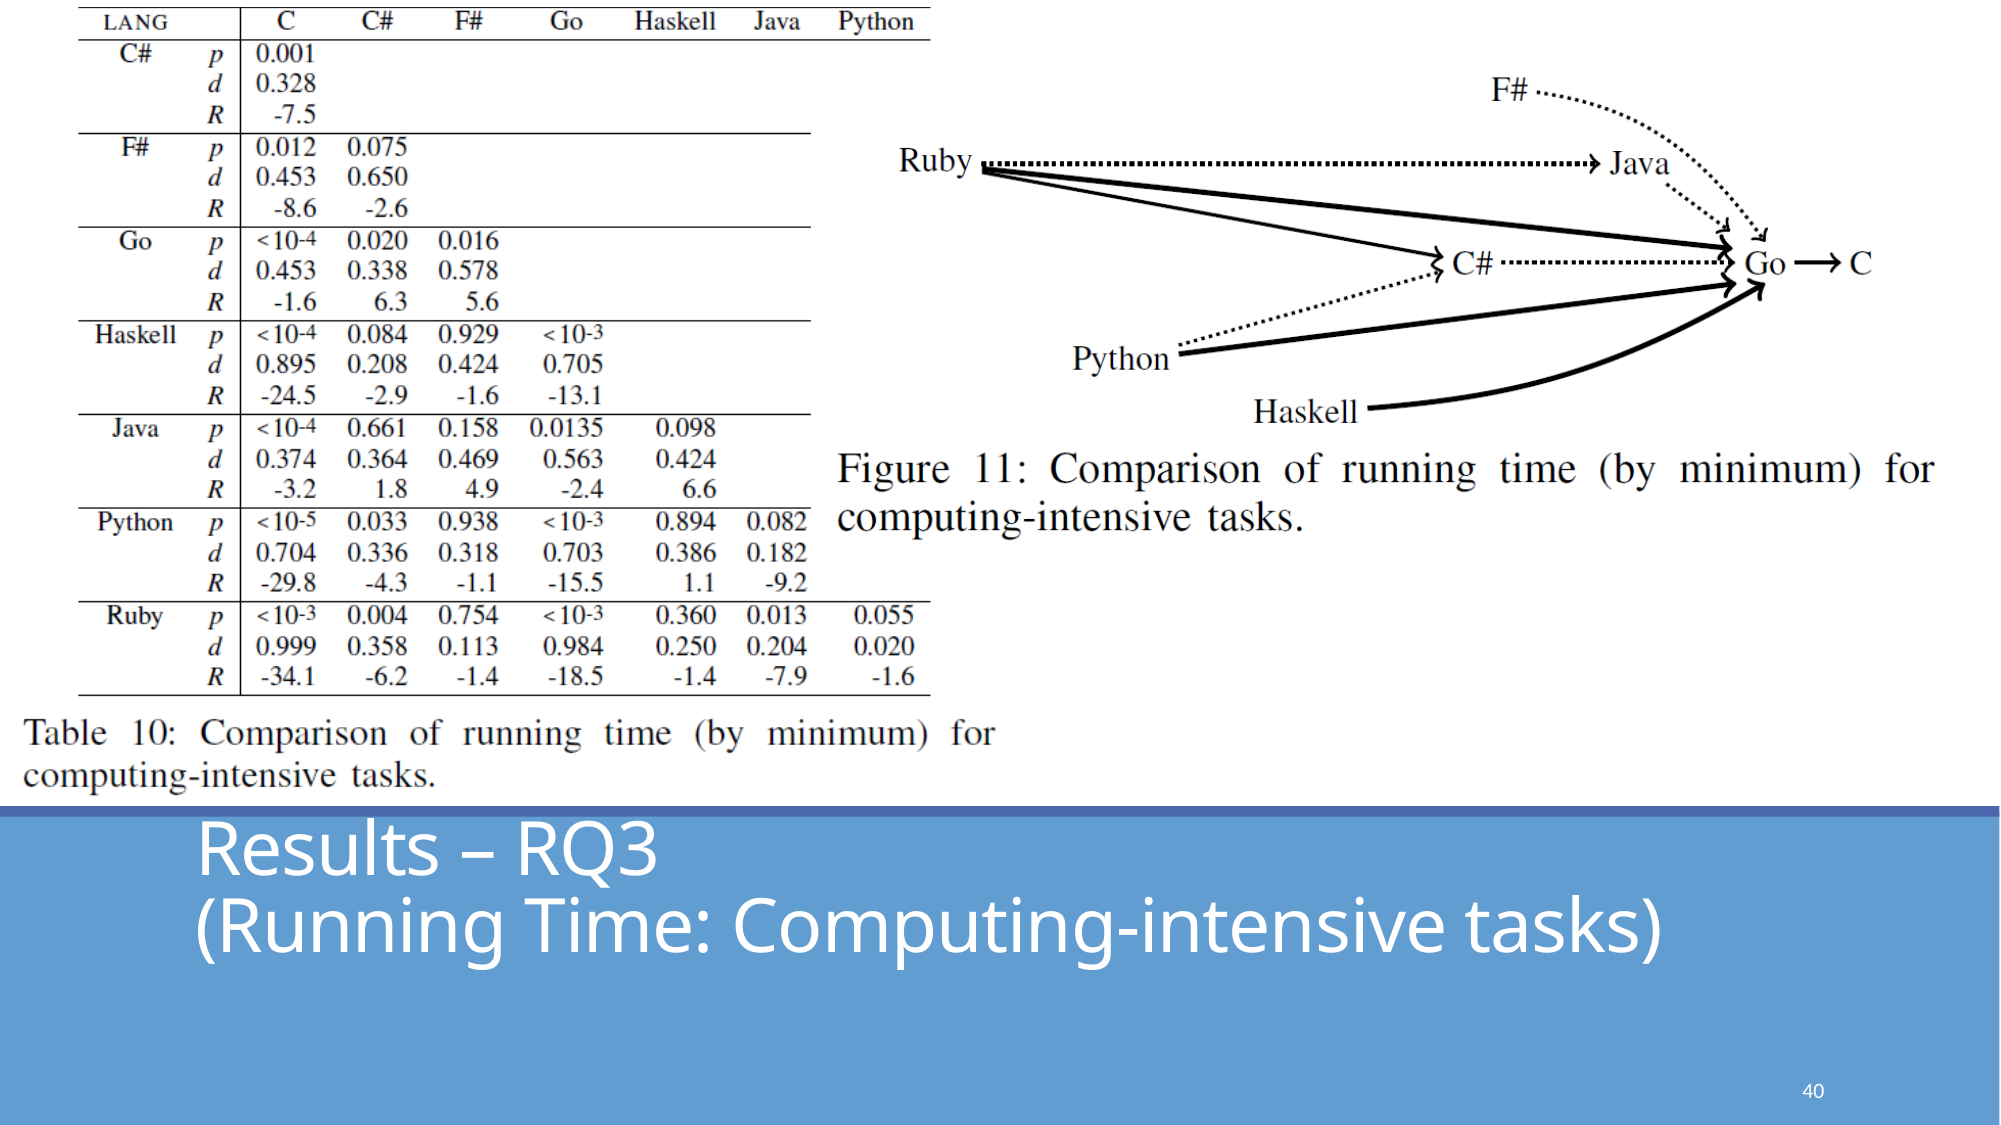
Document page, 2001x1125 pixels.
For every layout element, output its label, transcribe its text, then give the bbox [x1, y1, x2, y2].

slide_number 40 [1624, 1059, 1840, 1120]
title Results – RQ3 (Running Time: Computing-intensive tasks) [180, 832, 1839, 968]
picture [12, 6, 1937, 799]
